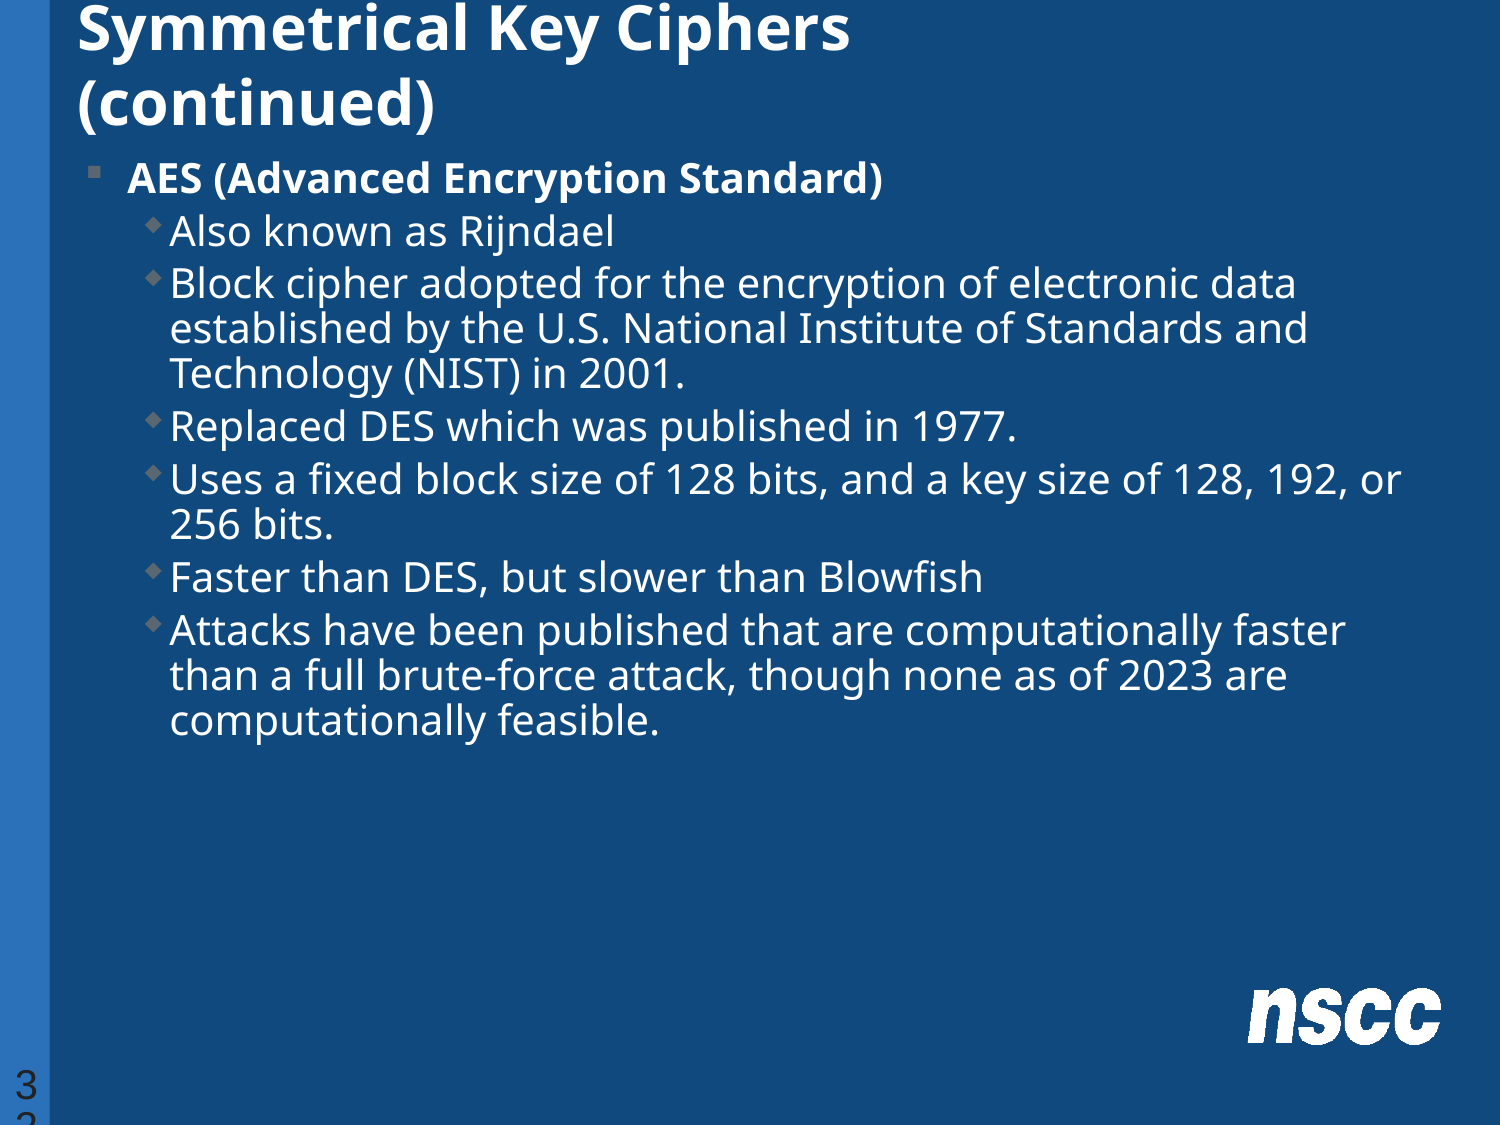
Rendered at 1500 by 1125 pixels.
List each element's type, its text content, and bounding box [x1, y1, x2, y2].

picture [1246, 986, 1442, 1046]
title Symmetrical Key Ciphers (continued) [70, 24, 955, 101]
slide_number 32 [0, 1050, 65, 1111]
list AES (Advanced Encryption Standard) Also known as Rijndael Block cipher adopted for the encryption of electronic data established by the U.S. National Institute of Standards and Technology (NIST) in 2001. Replaced DES which was published in 1977. Uses a fixed block size of 128 bits, and a key size of 128, 192, or 256 bits. Faster than DES, but slower than Blowfish Attacks have been published that are computationally faster than a full brute-force attack, though none as of 2023 are computationally feasible. [70, 149, 1433, 771]
